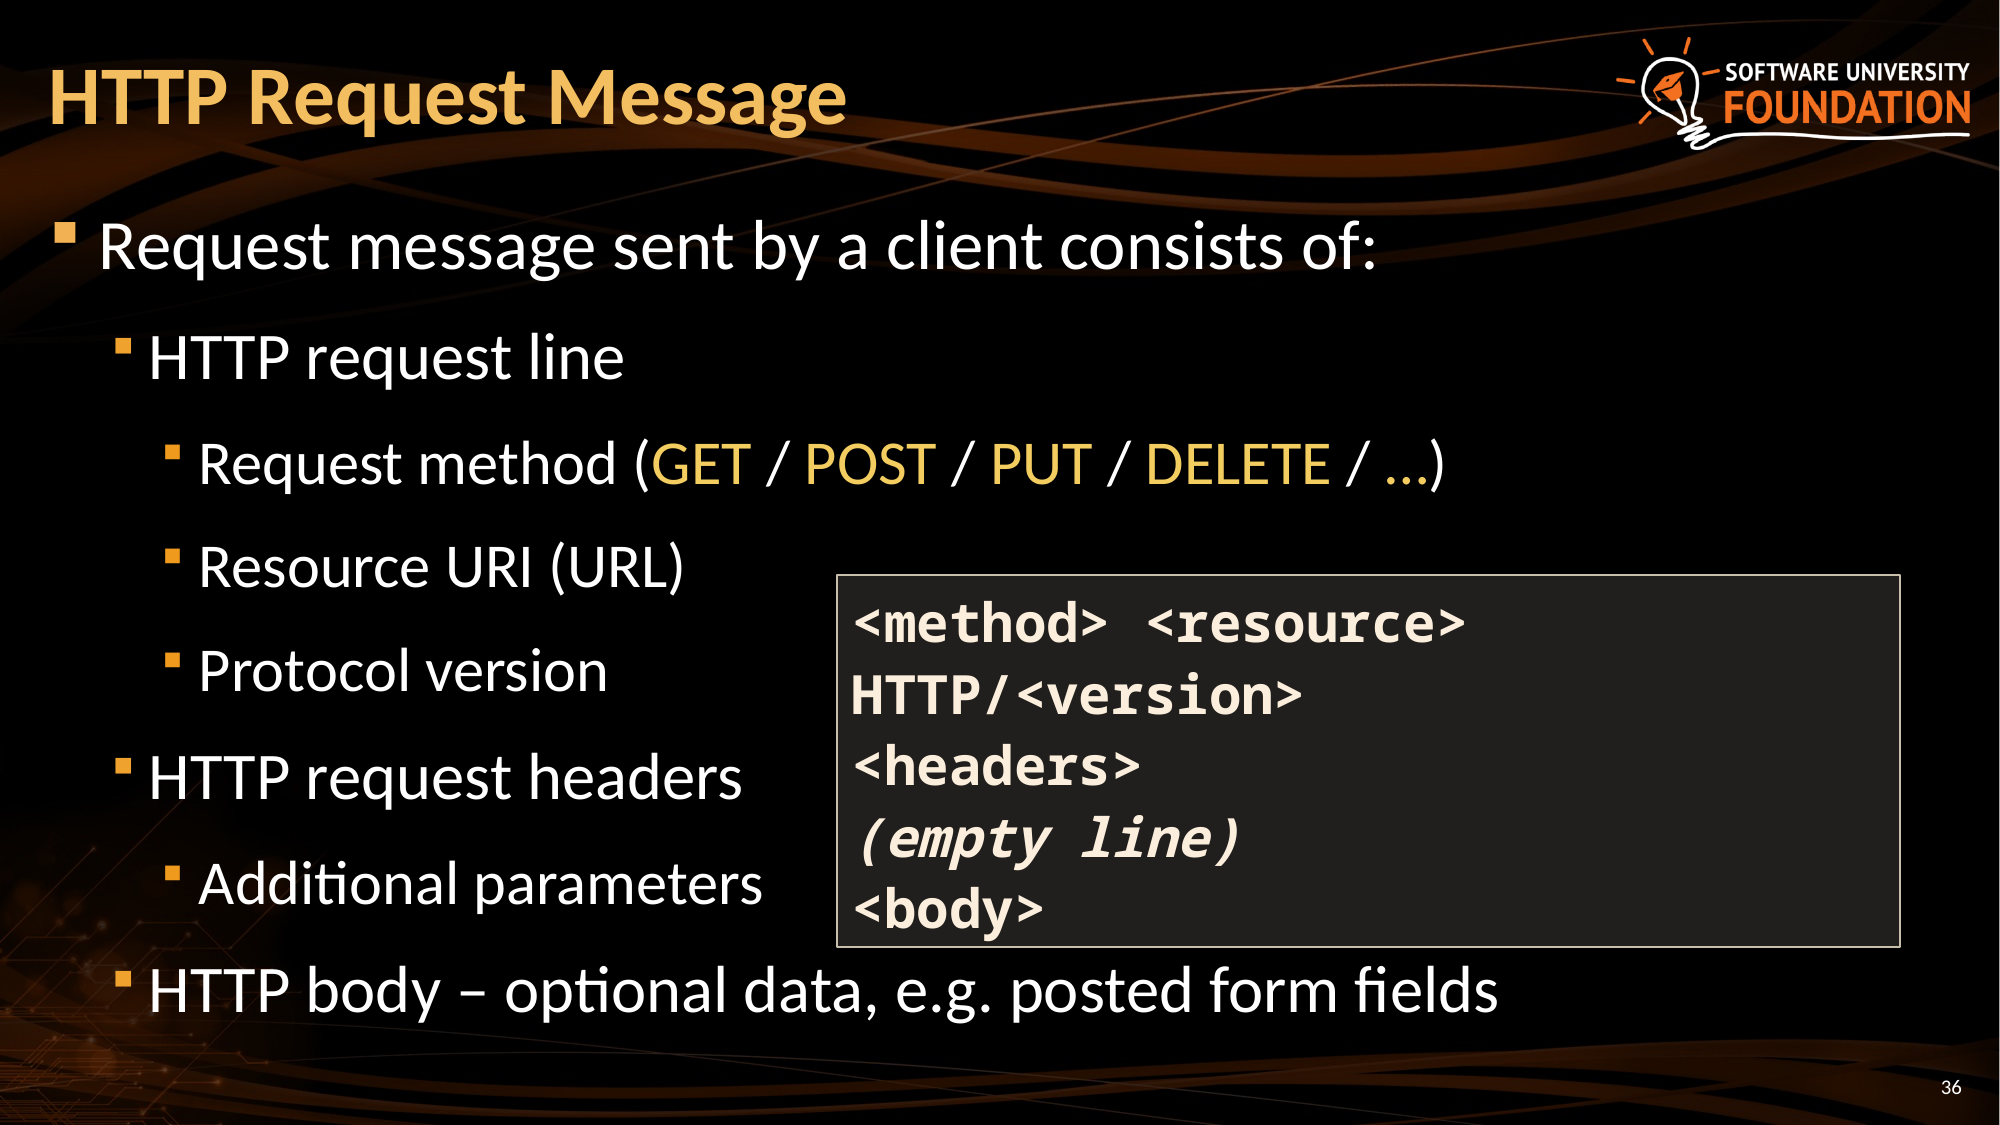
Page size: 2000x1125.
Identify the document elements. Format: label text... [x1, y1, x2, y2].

list Request message sent by a client consists of: HTTP request line Request method (GET / POST / PUT / DELETE / …) Resource URI (URL) Protocol version HTTP request headers Additional parameters HTTP body – optional data, e.g. posted form fields [31, 188, 1968, 1103]
text_box <method> <resource> HTTP/<version> <headers> (empty line) <body> [837, 574, 1900, 947]
title HTTP Request Message [30, 6, 1602, 189]
picture [0, 0, 2000, 1125]
